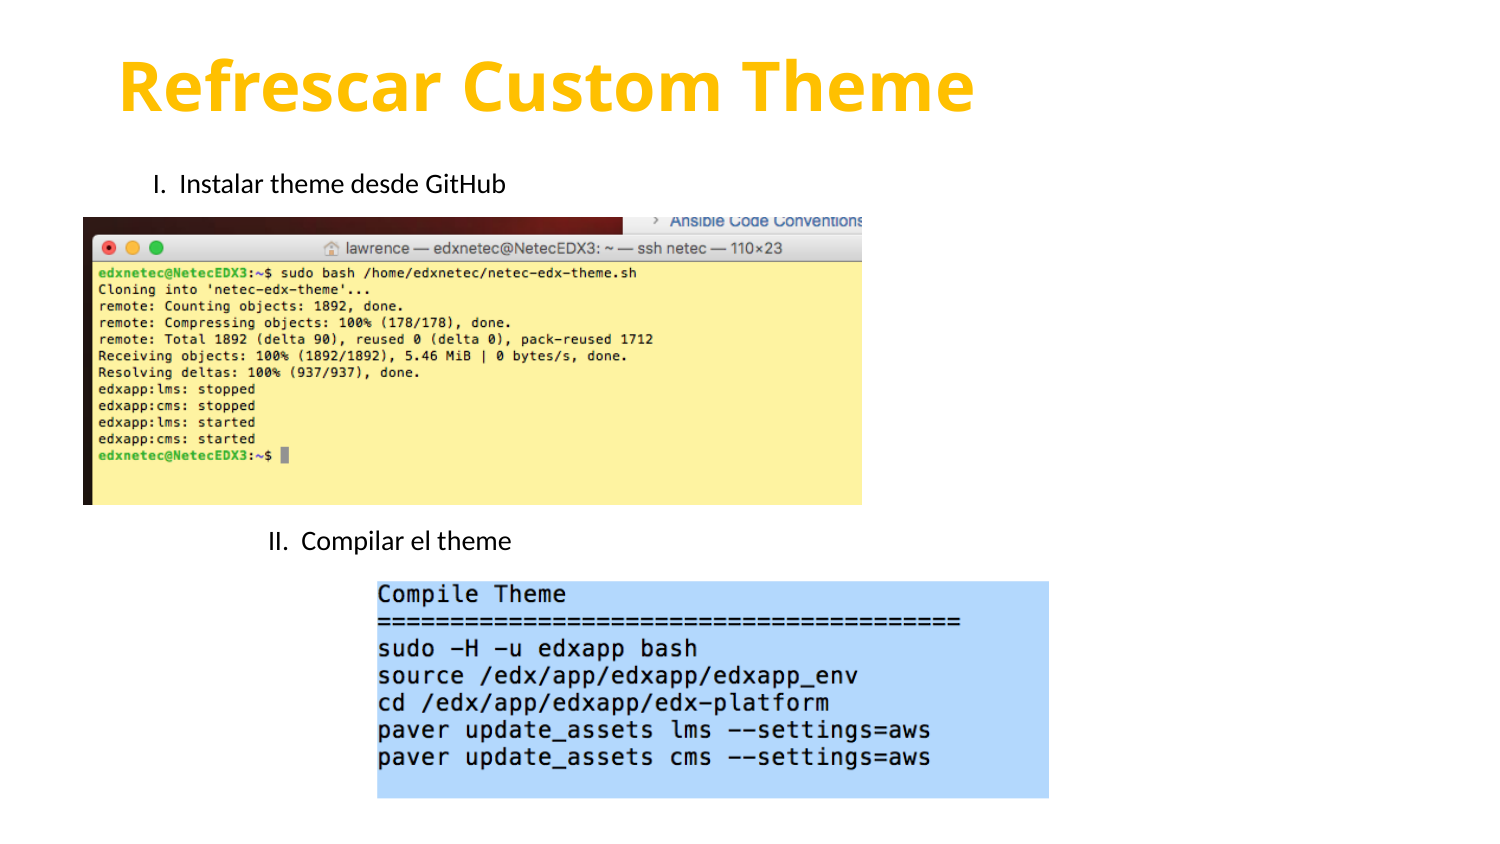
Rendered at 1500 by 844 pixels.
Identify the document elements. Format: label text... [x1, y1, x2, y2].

text_box II. Compilar el theme [253, 515, 977, 564]
text_box Refrescar Custom Theme [103, 44, 1397, 133]
picture [83, 217, 862, 505]
text_box I. Instalar theme desde GitHub [138, 157, 862, 207]
picture [371, 575, 1049, 813]
